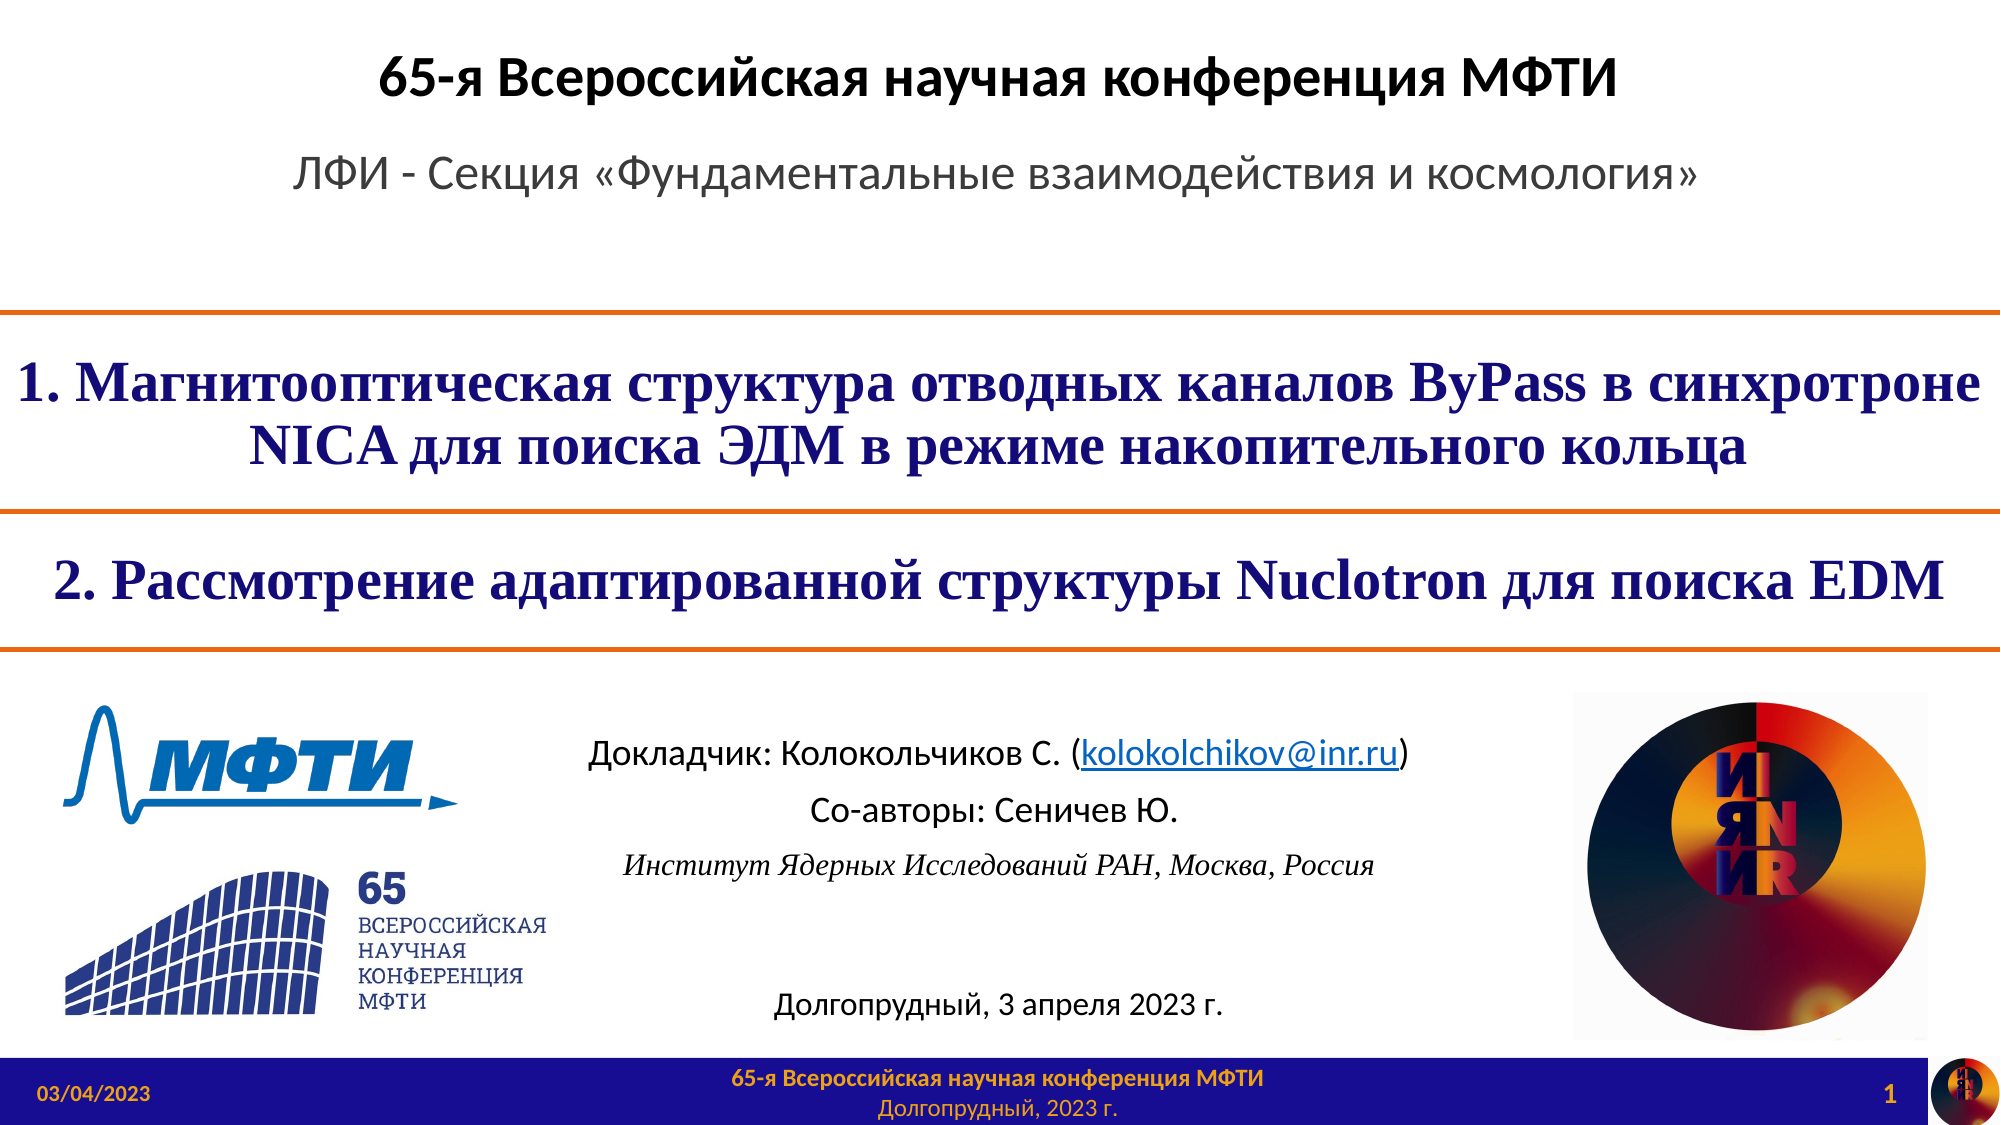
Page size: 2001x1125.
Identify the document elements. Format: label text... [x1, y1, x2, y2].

picture [1573, 692, 1928, 1041]
text_box 65-я Всероссийская научная конференция МФТИ Долгопрудный, 2023 г. [0, 1054, 1999, 1125]
text_box 1. Магнитооптическая структура отводных каналов ByPass в синхротроне NICA для поиска ЭДМ в режиме накопительного кольца [0, 343, 1998, 485]
picture [1927, 1056, 2000, 1125]
text_box 2. Рассмотрение адаптированной структуры Nuclotron для поиска EDM [0, 541, 1998, 620]
text_box ЛФИ - Секция «Фундаментальные взаимодействия и космология» [0, 139, 1997, 208]
text_box 65-я Всероссийская научная конференция МФТИ [0, 38, 1998, 117]
text_box Докладчик: Колокольчиков С. (kolokolchikov@inr.ru) Со-авторы: Сеничев Ю. Институт Ядерных Исследований РАН, Москва, Россия Долгопрудный, 3 апреля 2023 г. [456, 663, 1542, 1048]
picture [12, 653, 557, 1027]
